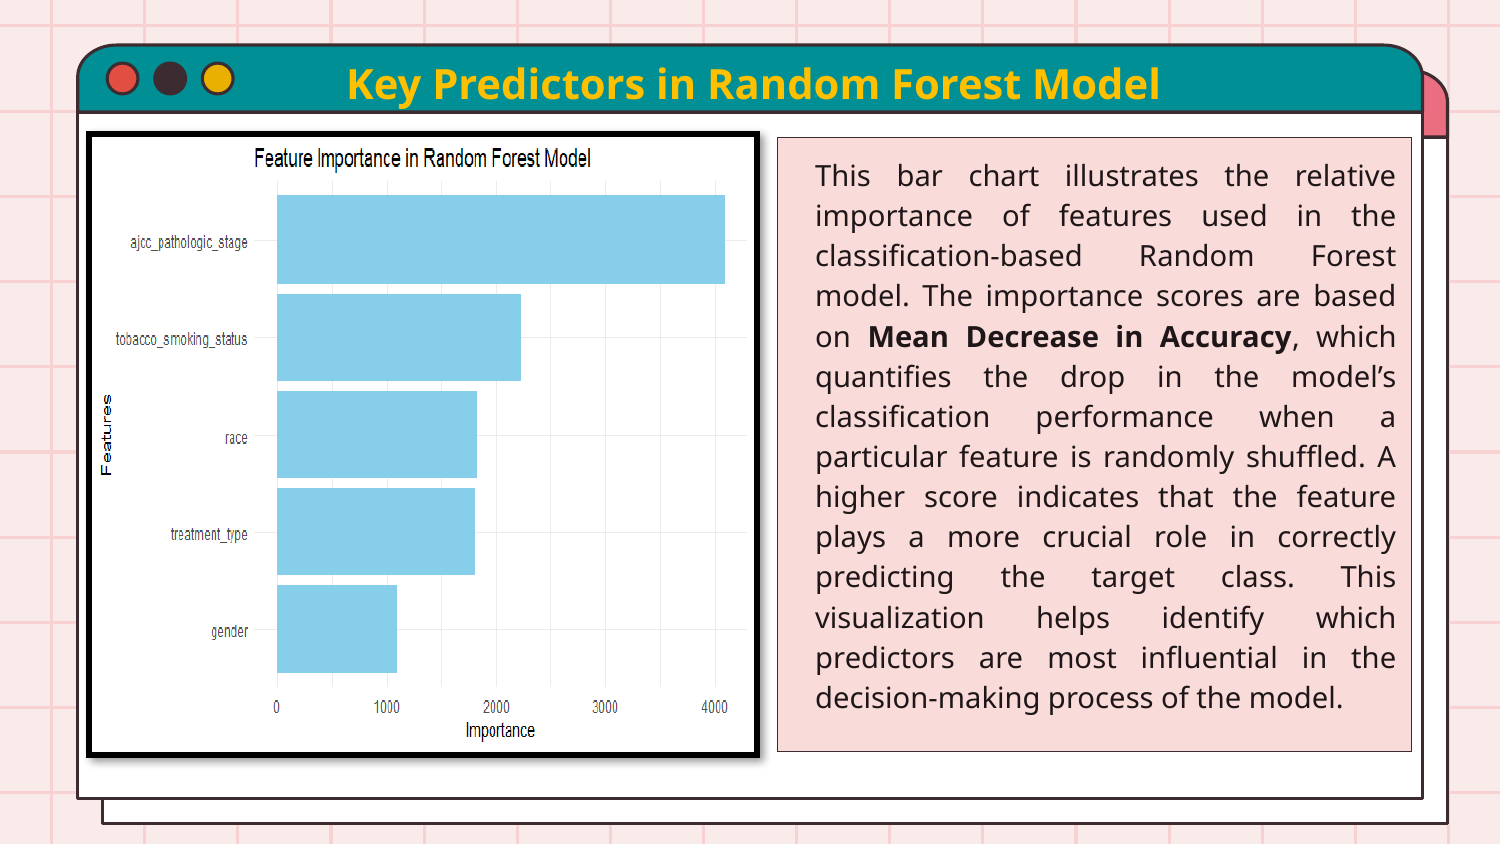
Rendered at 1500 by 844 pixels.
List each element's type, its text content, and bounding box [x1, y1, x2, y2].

title Key Predictors in Random Forest Model [151, 43, 1357, 137]
list This bar chart illustrates the relative importance of features used in the classification-based Random Forest model. The importance scores are based on Mean Decrease in Accuracy, which quantifies the drop in the model’s classification performance when a particular feature is randomly shuffled. A higher score indicates that the feature plays a more crucial role in correctly predicting the target class. This visualization helps identify which predictors are most influential in the decision-making process of the model. [777, 137, 1412, 752]
picture [92, 136, 755, 753]
